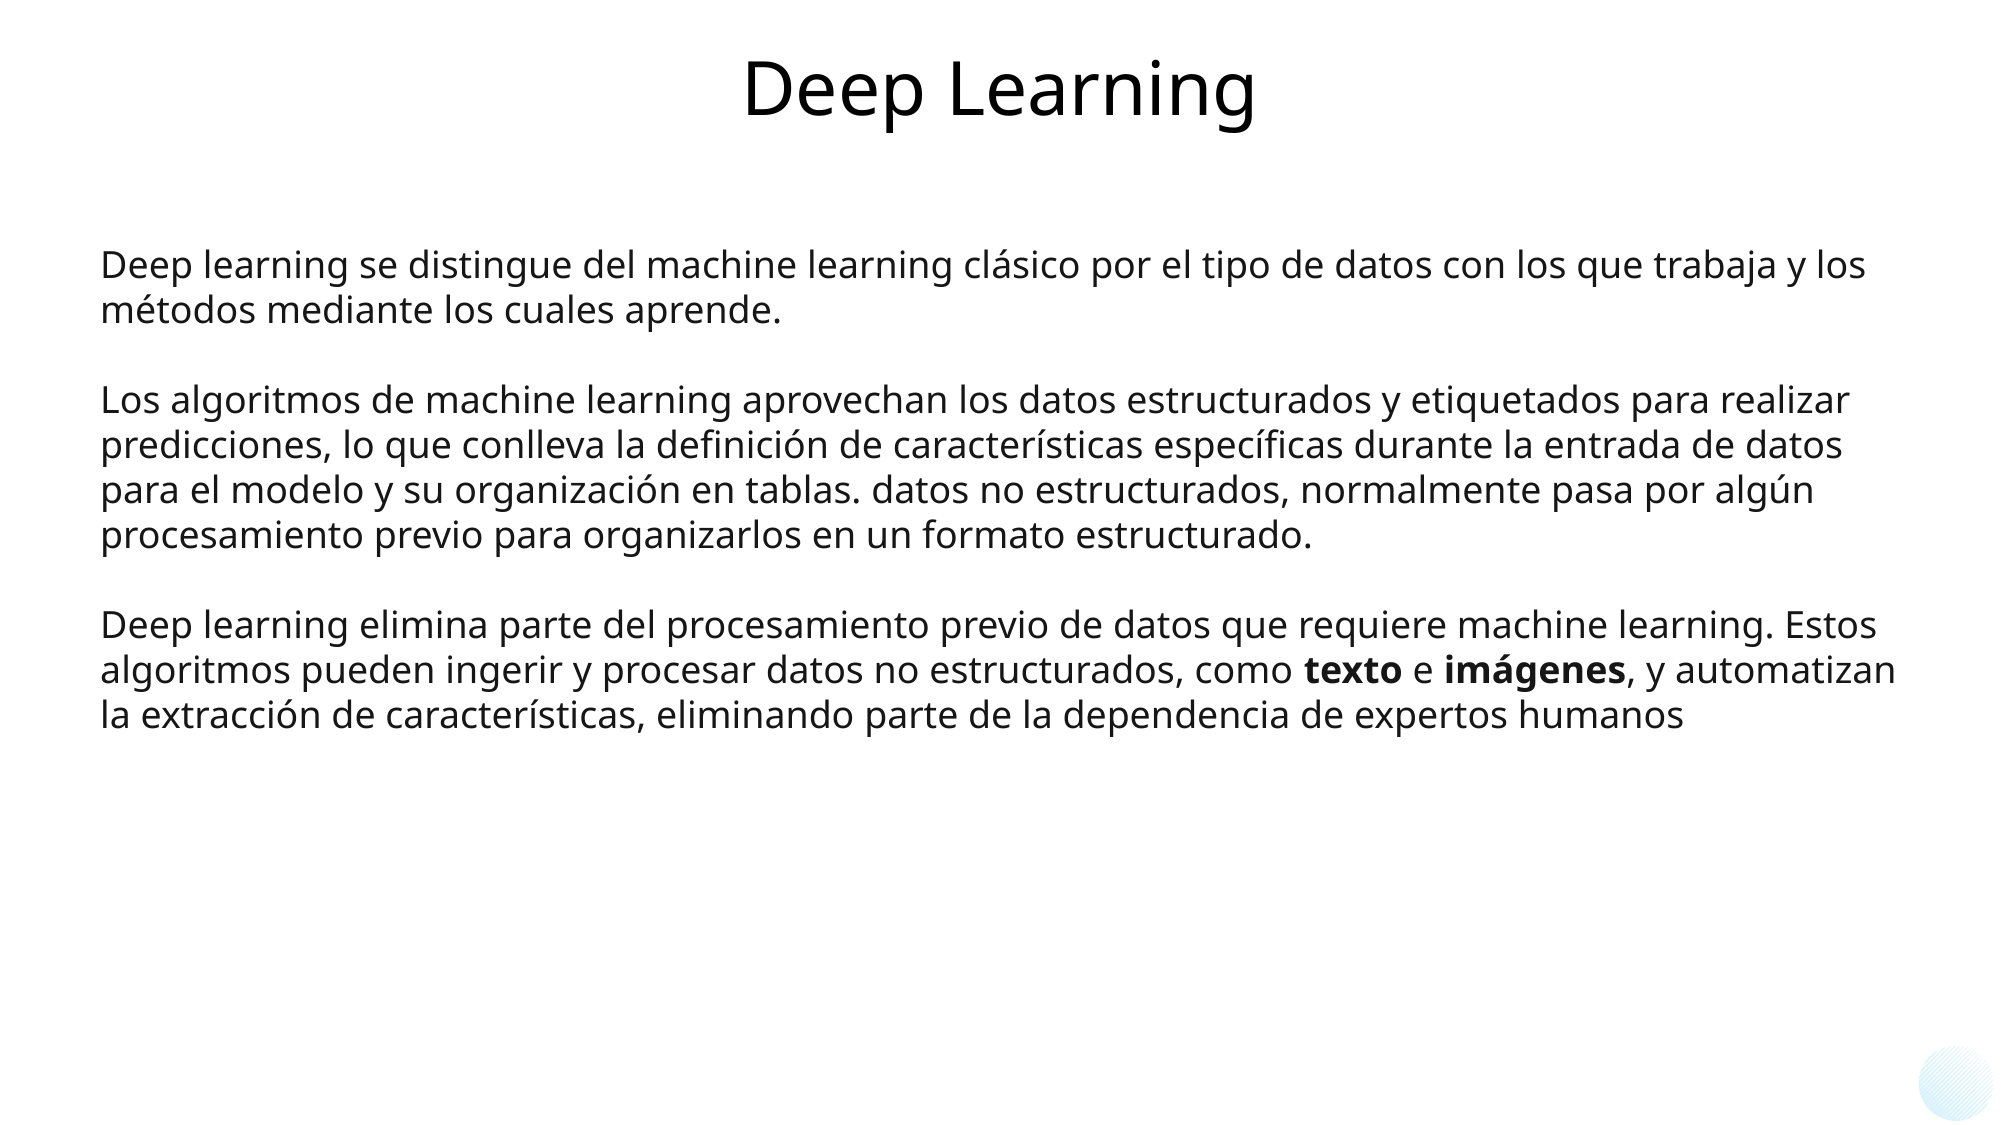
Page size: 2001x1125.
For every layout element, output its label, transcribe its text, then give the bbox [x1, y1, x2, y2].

text_box Deep learning se distingue del machine learning clásico por el tipo de datos con los que trabaja y los métodos mediante los cuales aprende. Los algoritmos de machine learning aprovechan los datos estructurados y etiquetados para realizar predicciones, lo que conlleva la definición de características específicas durante la entrada de datos para el modelo y su organización en tablas. datos no estructurados, normalmente pasa por algún procesamiento previo para organizarlos en un formato estructurado. Deep learning elimina parte del procesamiento previo de datos que requiere machine learning. Estos algoritmos pueden ingerir y procesar datos no estructurados, como texto e imágenes, y automatizan la extracción de características, eliminando parte de la dependencia de expertos humanos [85, 233, 1947, 743]
title Deep Learning [85, 46, 1915, 137]
